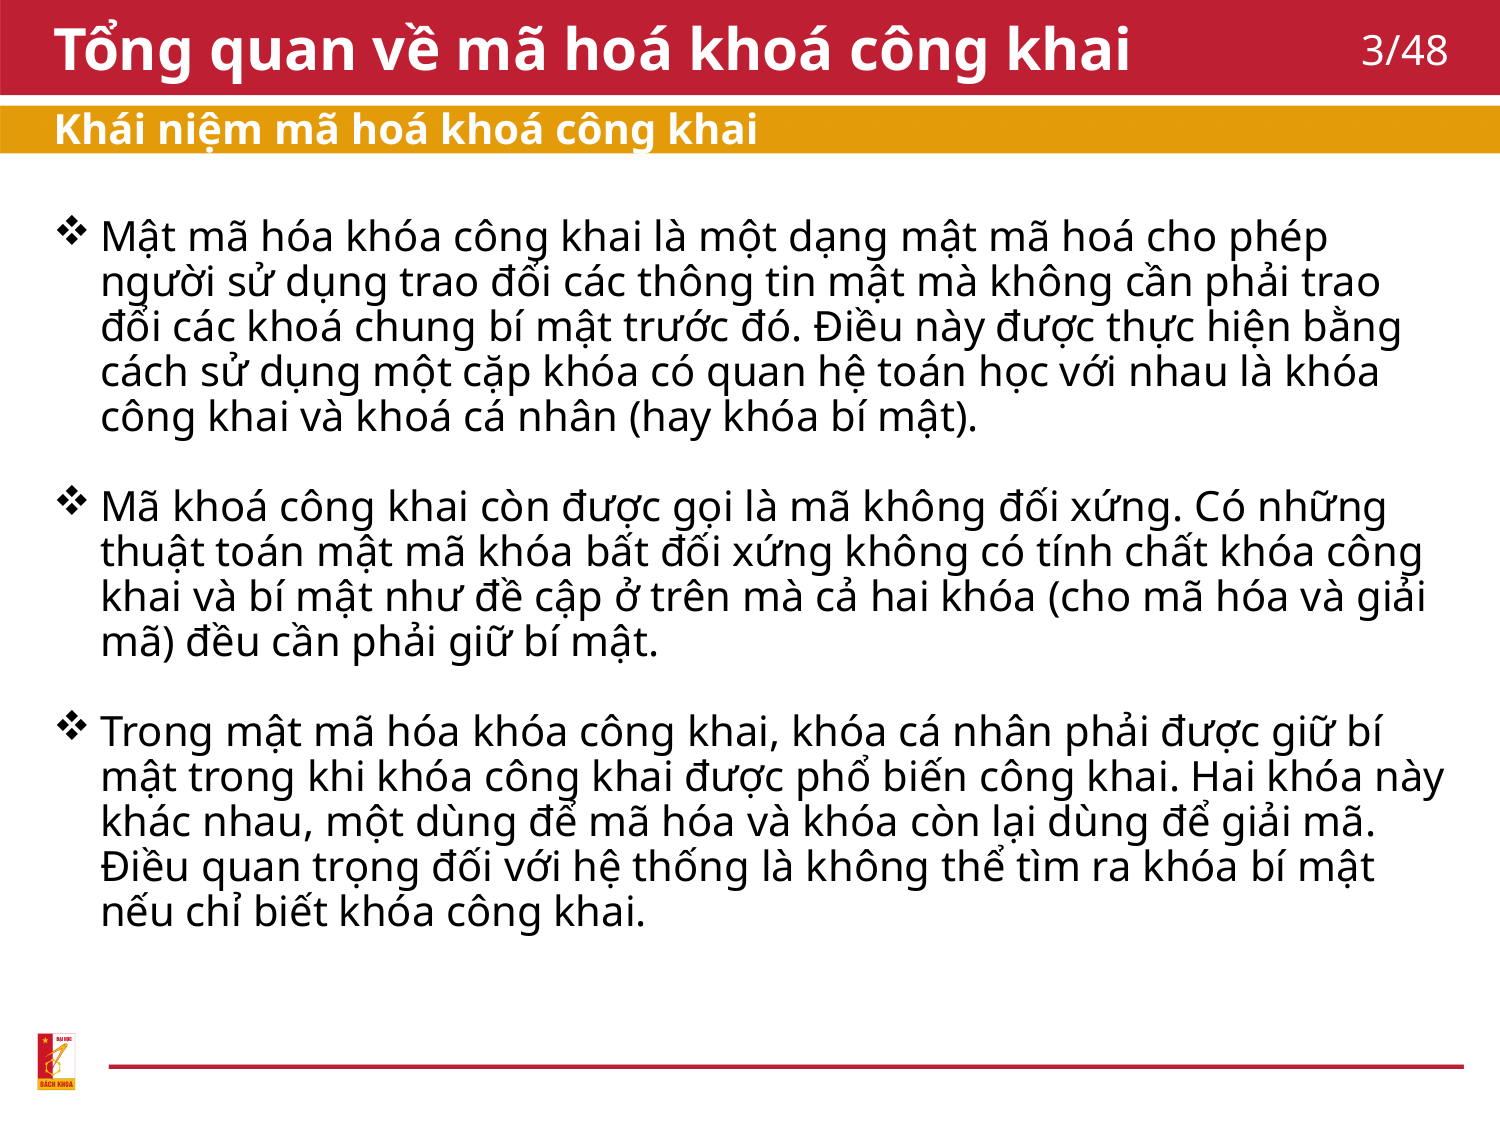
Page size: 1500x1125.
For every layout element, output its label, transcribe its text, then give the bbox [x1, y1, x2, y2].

picture [0, 0, 1500, 1125]
text_box 3/48 [1324, 22, 1487, 79]
text_box Khái niệm mã hoá khoá công khai [38, 100, 1462, 161]
title Tổng quan về mã hoá khoá công khai [38, 12, 1462, 87]
text_box Mật mã hóa khóa công khai là một dạng mật mã hoá cho phép người sử dụng trao đổi các thông tin mật mà không cần phải trao đổi các khoá chung bí mật trước đó. Điều này được thực hiện bằng cách sử dụng một cặp khóa có quan hệ toán học với nhau là khóa công khai và khoá cá nhân (hay khóa bí mật). Mã khoá công khai còn được gọi là mã không đối xứng. Có những thuật toán mật mã khóa bất đối xứng không có tính chất khóa công khai và bí mật như đề cập ở trên mà cả hai khóa (cho mã hóa và giải mã) đều cần phải giữ bí mật. Trong mật mã hóa khóa công khai, khóa cá nhân phải được giữ bí mật trong khi khóa công khai được phổ biến công khai. Hai khóa này khác nhau, một dùng để mã hóa và khóa còn lại dùng để giải mã. Điều quan trọng đối với hệ thống là không thể tìm ra khóa bí mật nếu chỉ biết khóa công khai. [38, 208, 1462, 1025]
